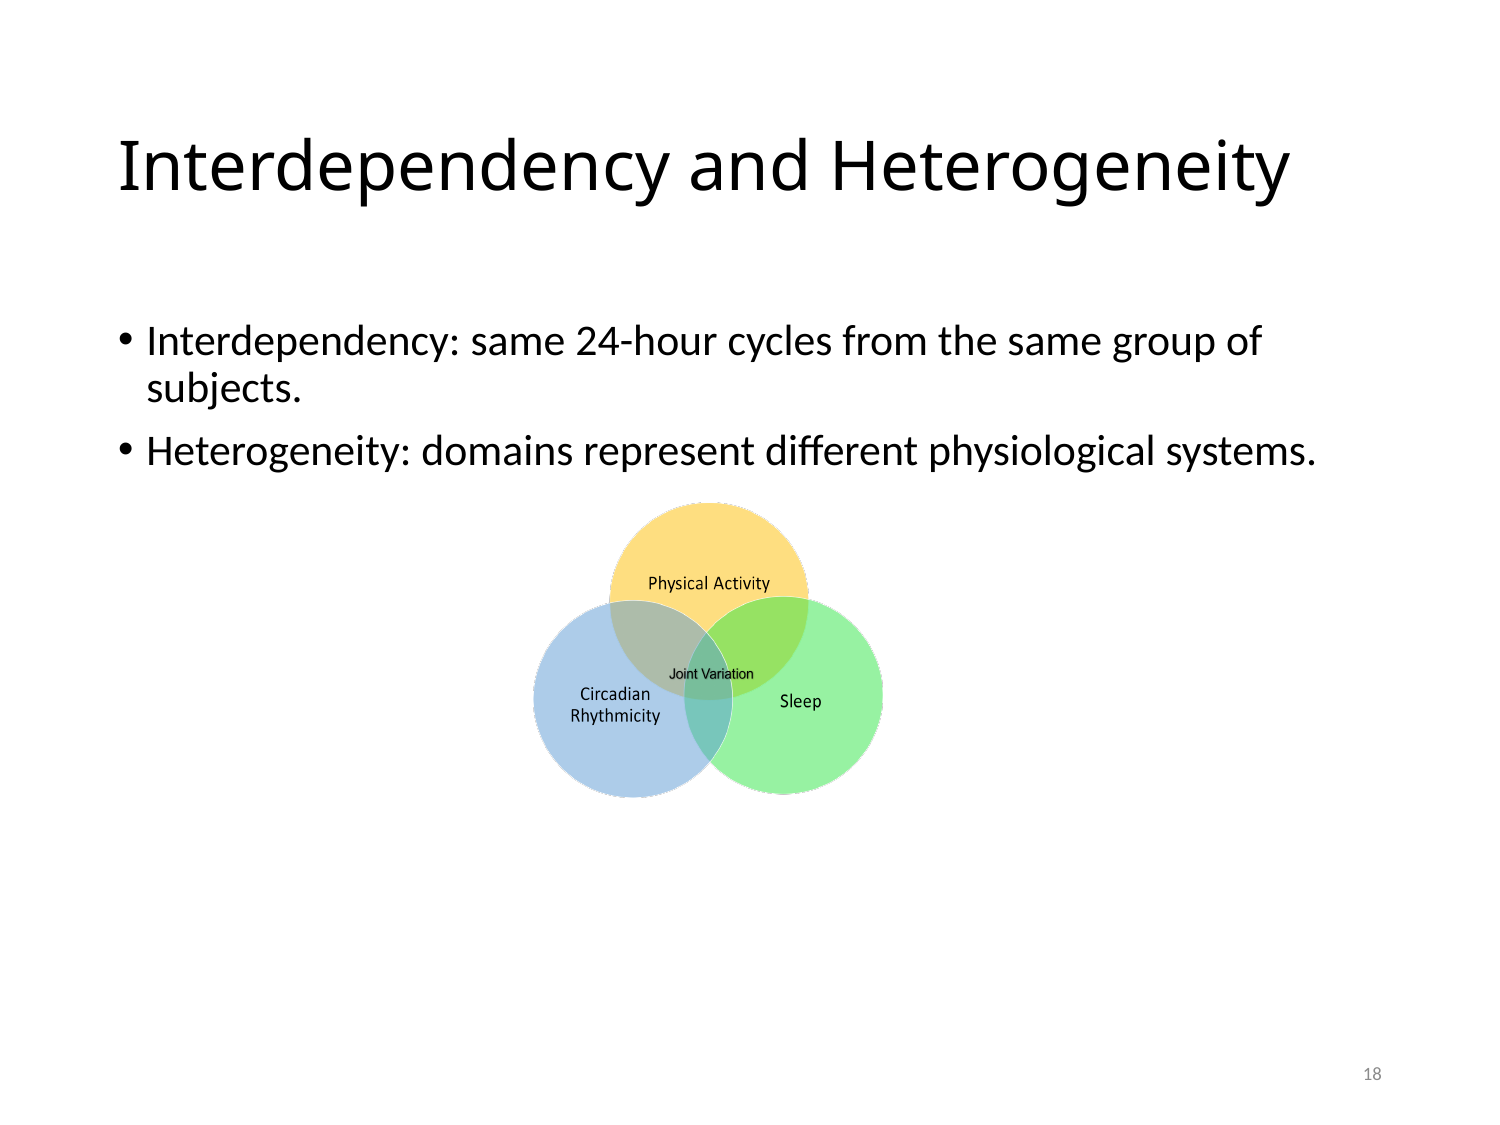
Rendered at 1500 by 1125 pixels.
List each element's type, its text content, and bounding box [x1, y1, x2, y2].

title Interdependency and Heterogeneity [103, 59, 1397, 278]
list Interdependency: same 24-hour cycles from the same group of subjects. Heterogeneity: domains represent different physiological systems. [103, 310, 1397, 634]
slide_number 18 [1059, 1042, 1397, 1103]
picture [533, 502, 883, 798]
